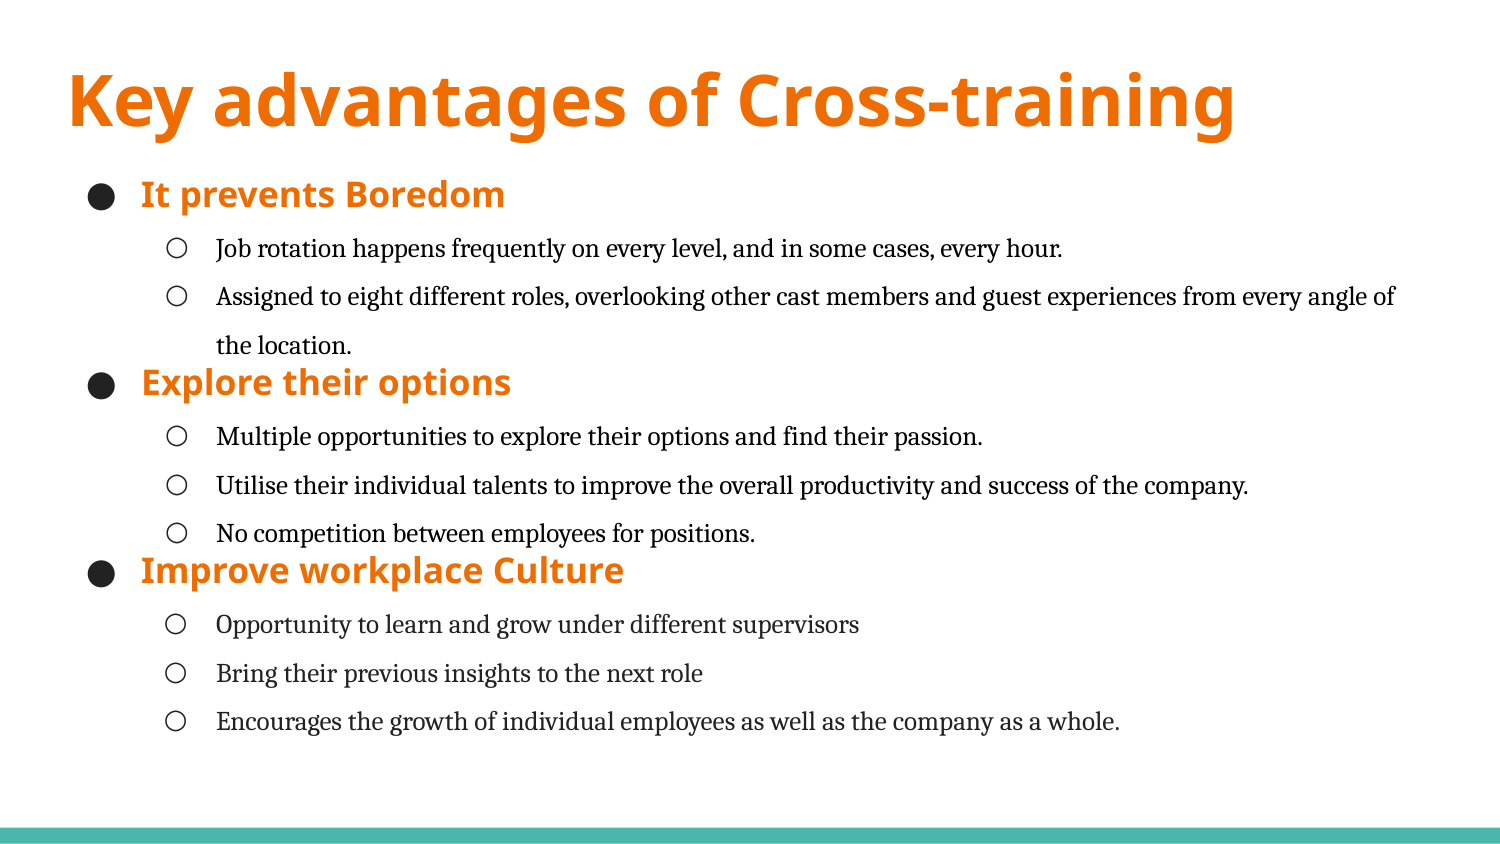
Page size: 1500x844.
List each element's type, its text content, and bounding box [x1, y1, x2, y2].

list It prevents Boredom Job rotation happens frequently on every level, and in some cases, every hour. Assigned to eight different roles, overlooking other cast members and guest experiences from every angle of the location. Explore their options Multiple opportunities to explore their options and find their passion. Utilise their individual talents to improve the overall productivity and success of the company. No competition between employees for positions. Improve workplace Culture Opportunity to learn and grow under different supervisors Bring their previous insights to the next role Encourages the growth of individual employees as well as the company as a whole. [51, 156, 1449, 762]
title Key advantages of Cross-training [51, 40, 1449, 156]
